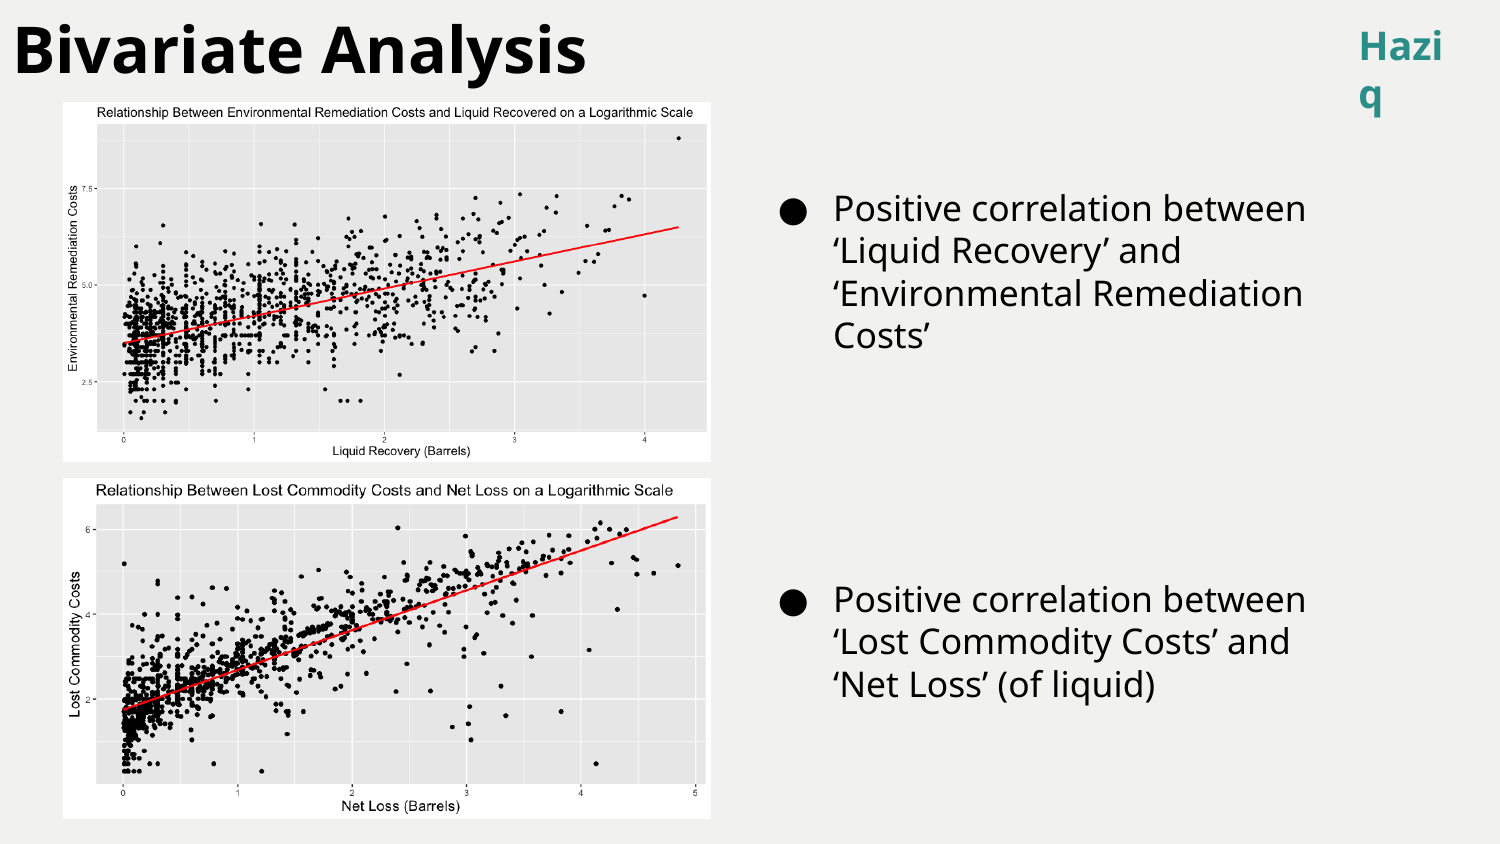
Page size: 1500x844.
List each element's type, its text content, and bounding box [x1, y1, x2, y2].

text_box Haziq [1343, 6, 1476, 78]
title Bivariate Analysis [0, 0, 619, 109]
picture [63, 102, 711, 462]
subtitle Positive correlation between ‘Liquid Recovery’ and ‘Environmental Remediation Costs’ [750, 109, 1389, 433]
subtitle Positive correlation between ‘Lost Commodity Costs’ and ‘Net Loss’ (of liquid) [750, 478, 1362, 803]
picture [63, 478, 711, 819]
